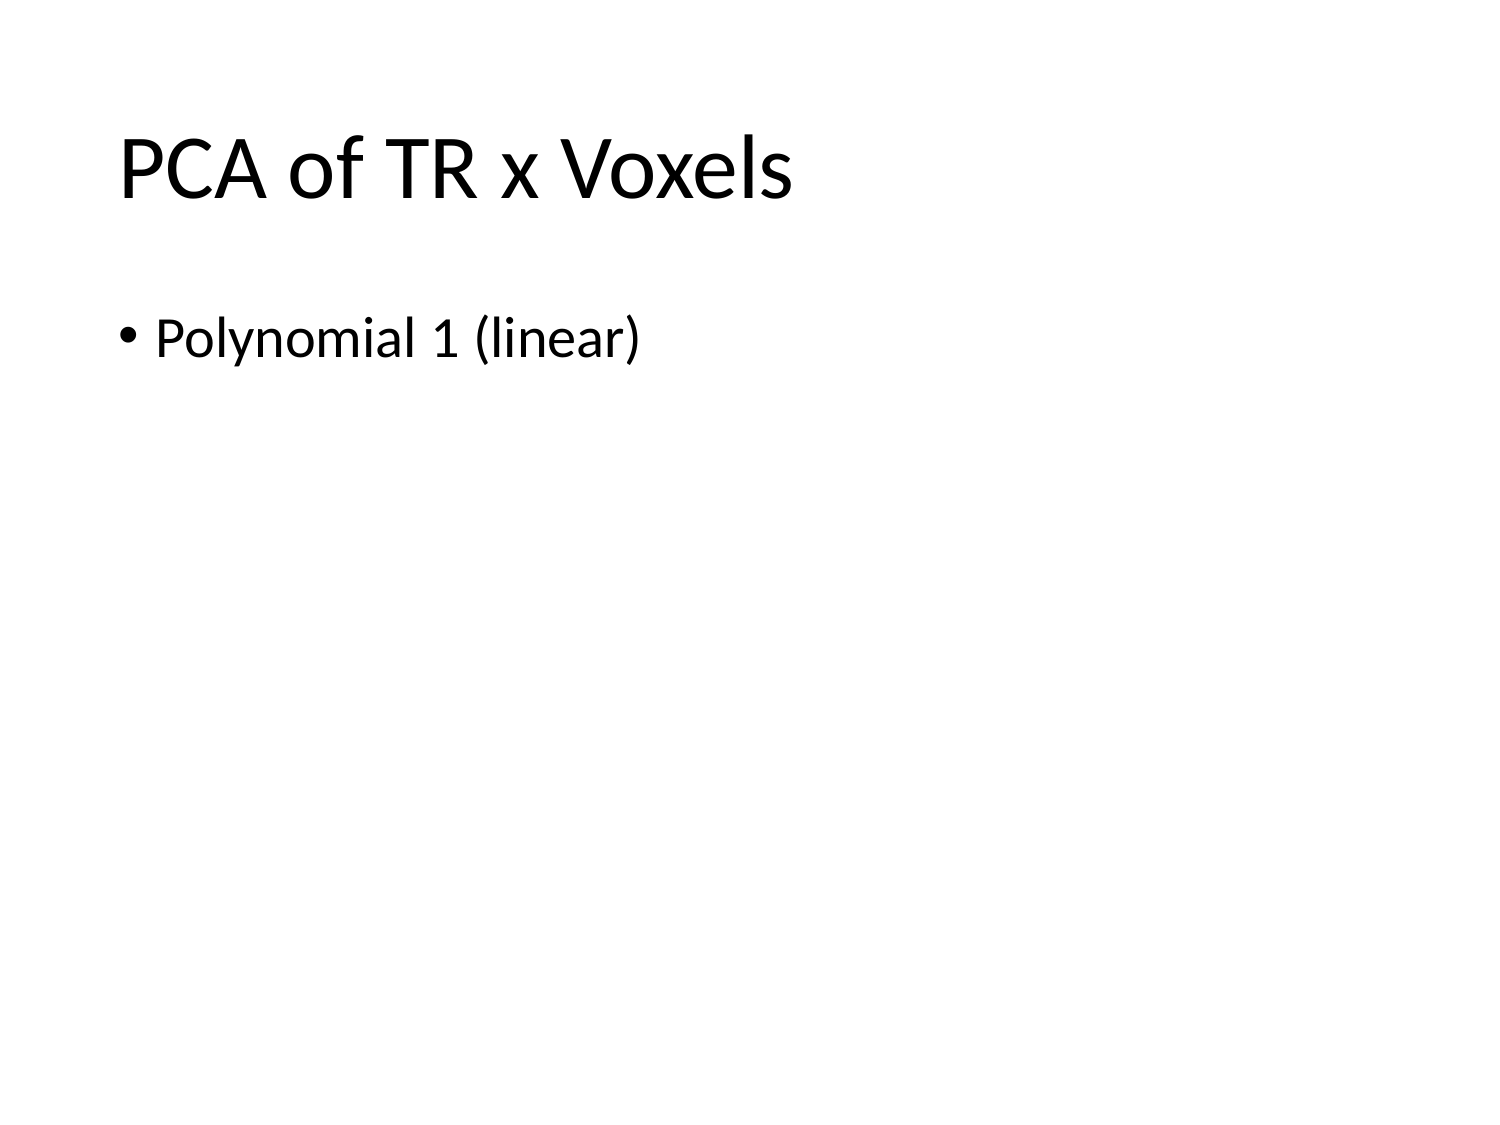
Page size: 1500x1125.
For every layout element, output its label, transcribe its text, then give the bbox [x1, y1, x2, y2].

list Polynomial 1 (linear) [103, 299, 1397, 1014]
title PCA of TR x Voxels [103, 59, 1397, 278]
